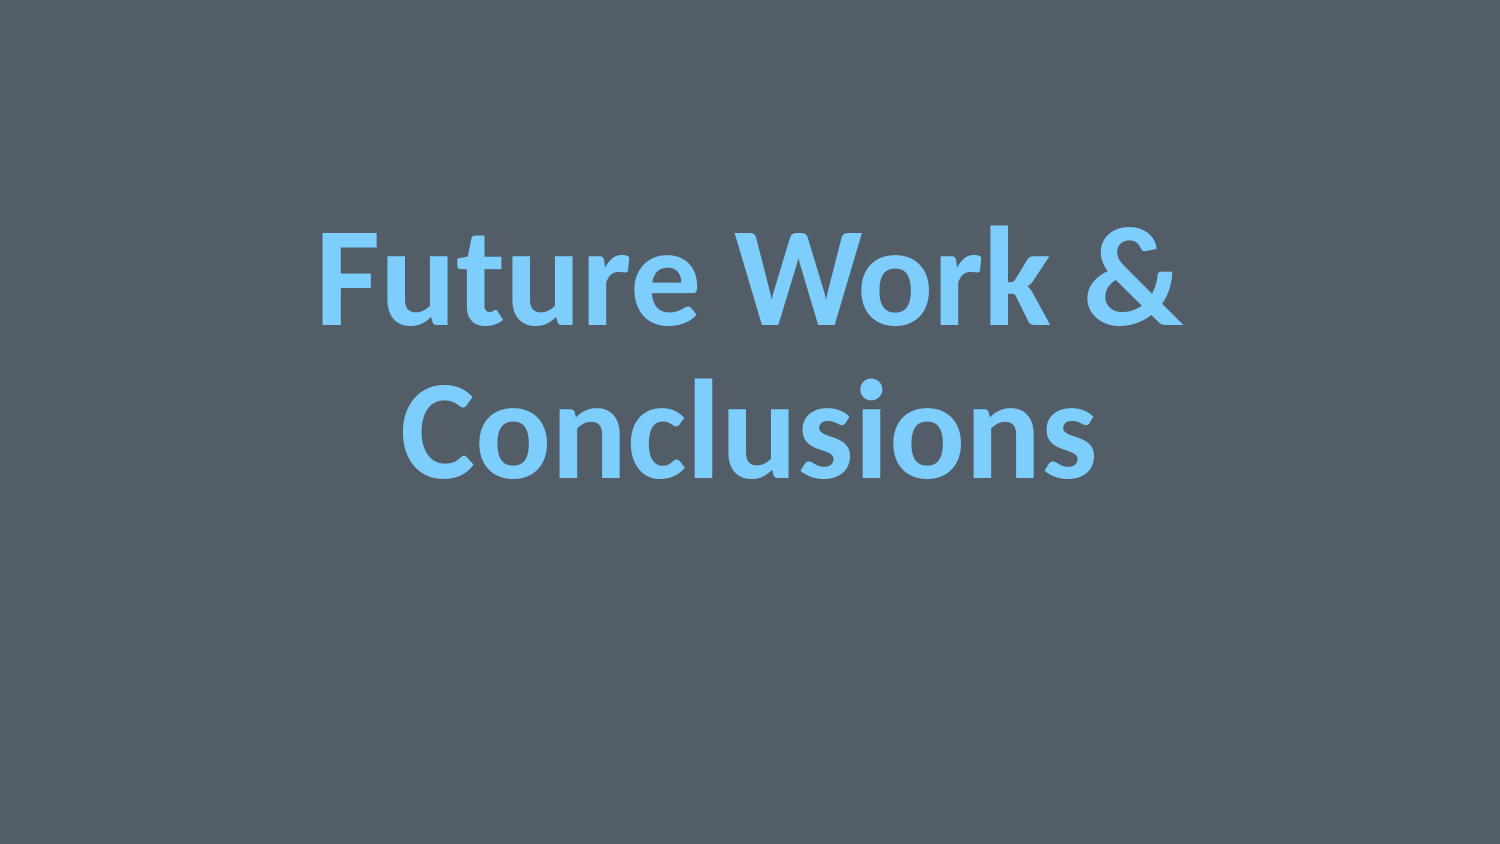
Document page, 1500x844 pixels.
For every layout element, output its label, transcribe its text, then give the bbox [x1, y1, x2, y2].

title Future Work & Conclusions [187, 190, 1313, 516]
